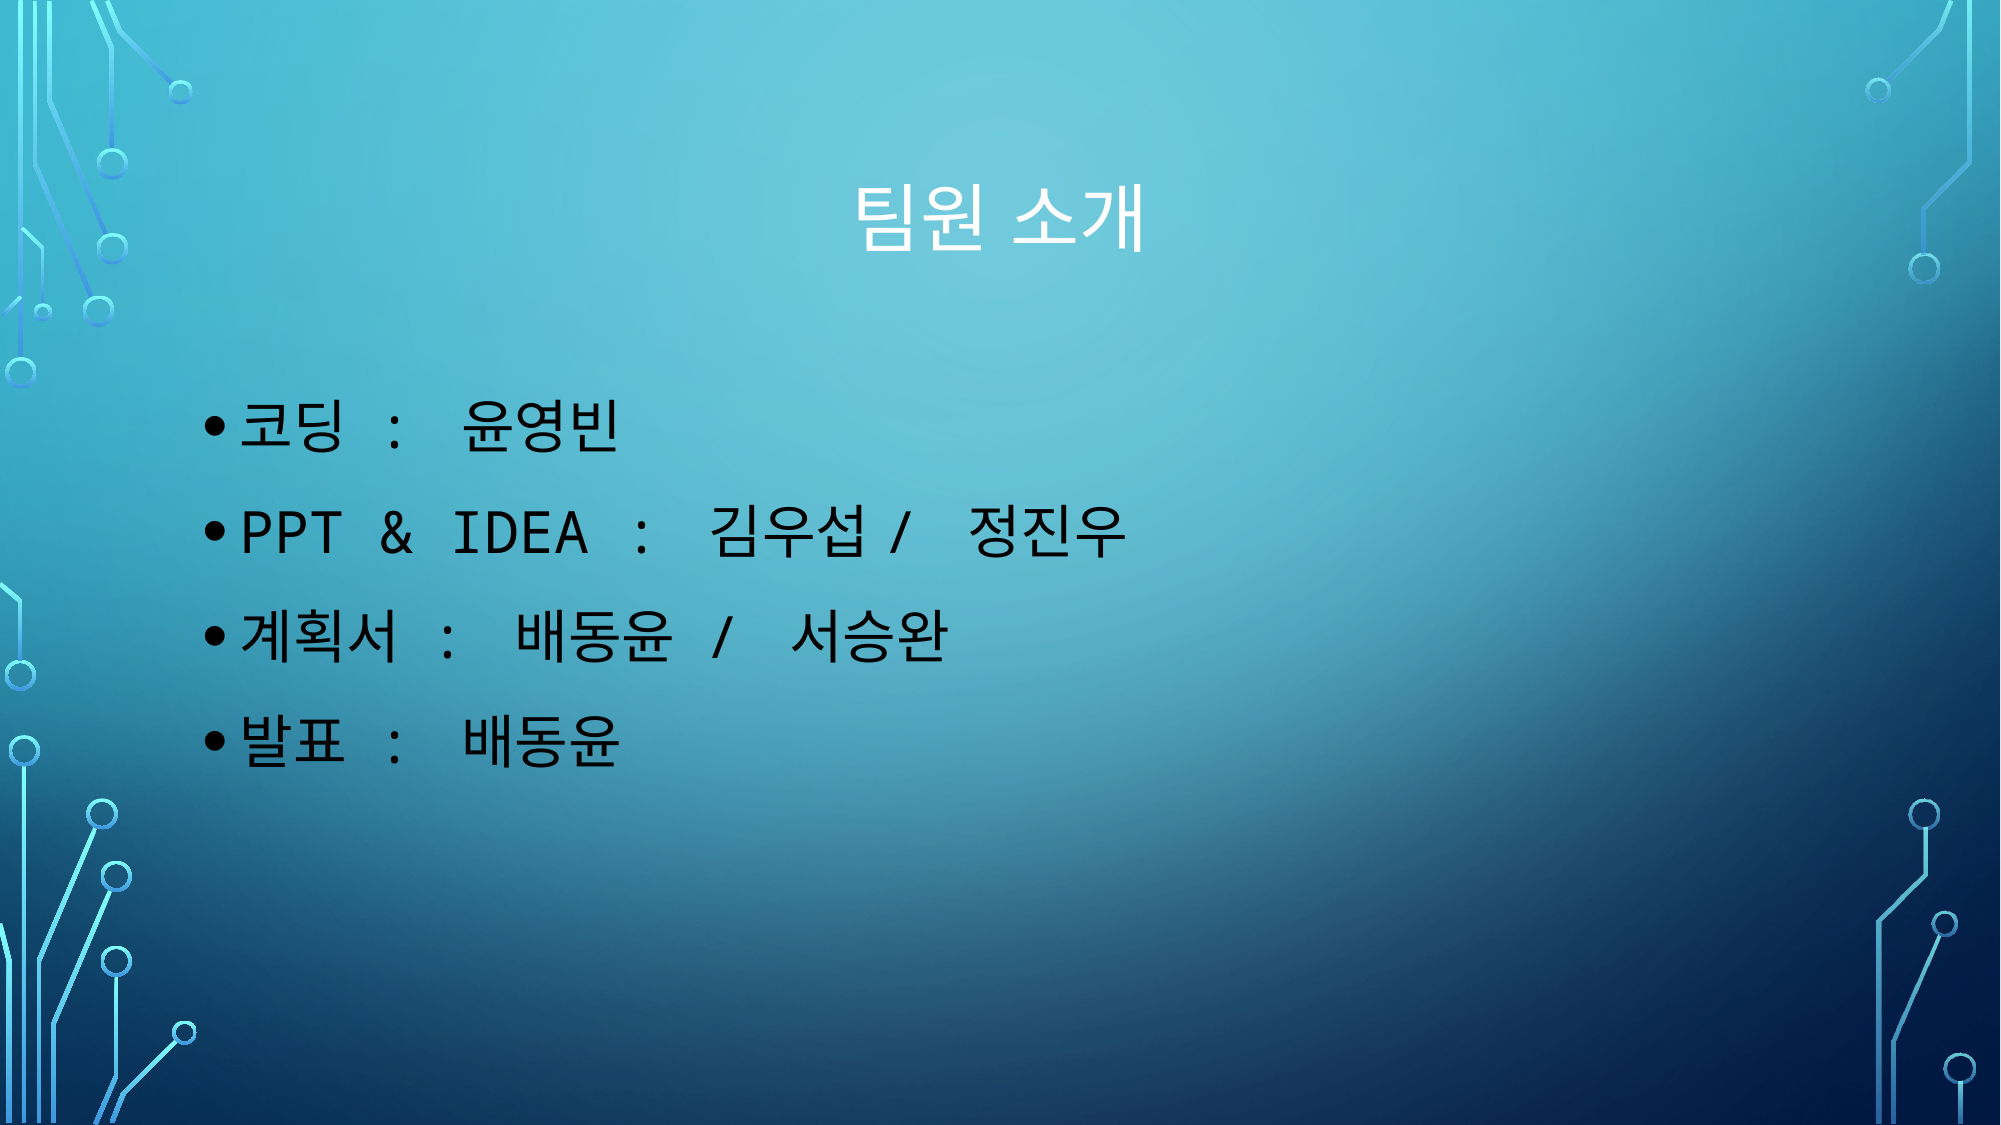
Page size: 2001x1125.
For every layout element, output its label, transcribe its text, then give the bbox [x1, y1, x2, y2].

title 팀원 소개 [187, 101, 1813, 344]
list 코딩 : 윤영빈 PPT & IDEA : 김우섭/ 정진우 계획서 : 배동윤 / 서승완 발표 : 배동윤 [187, 369, 1813, 950]
